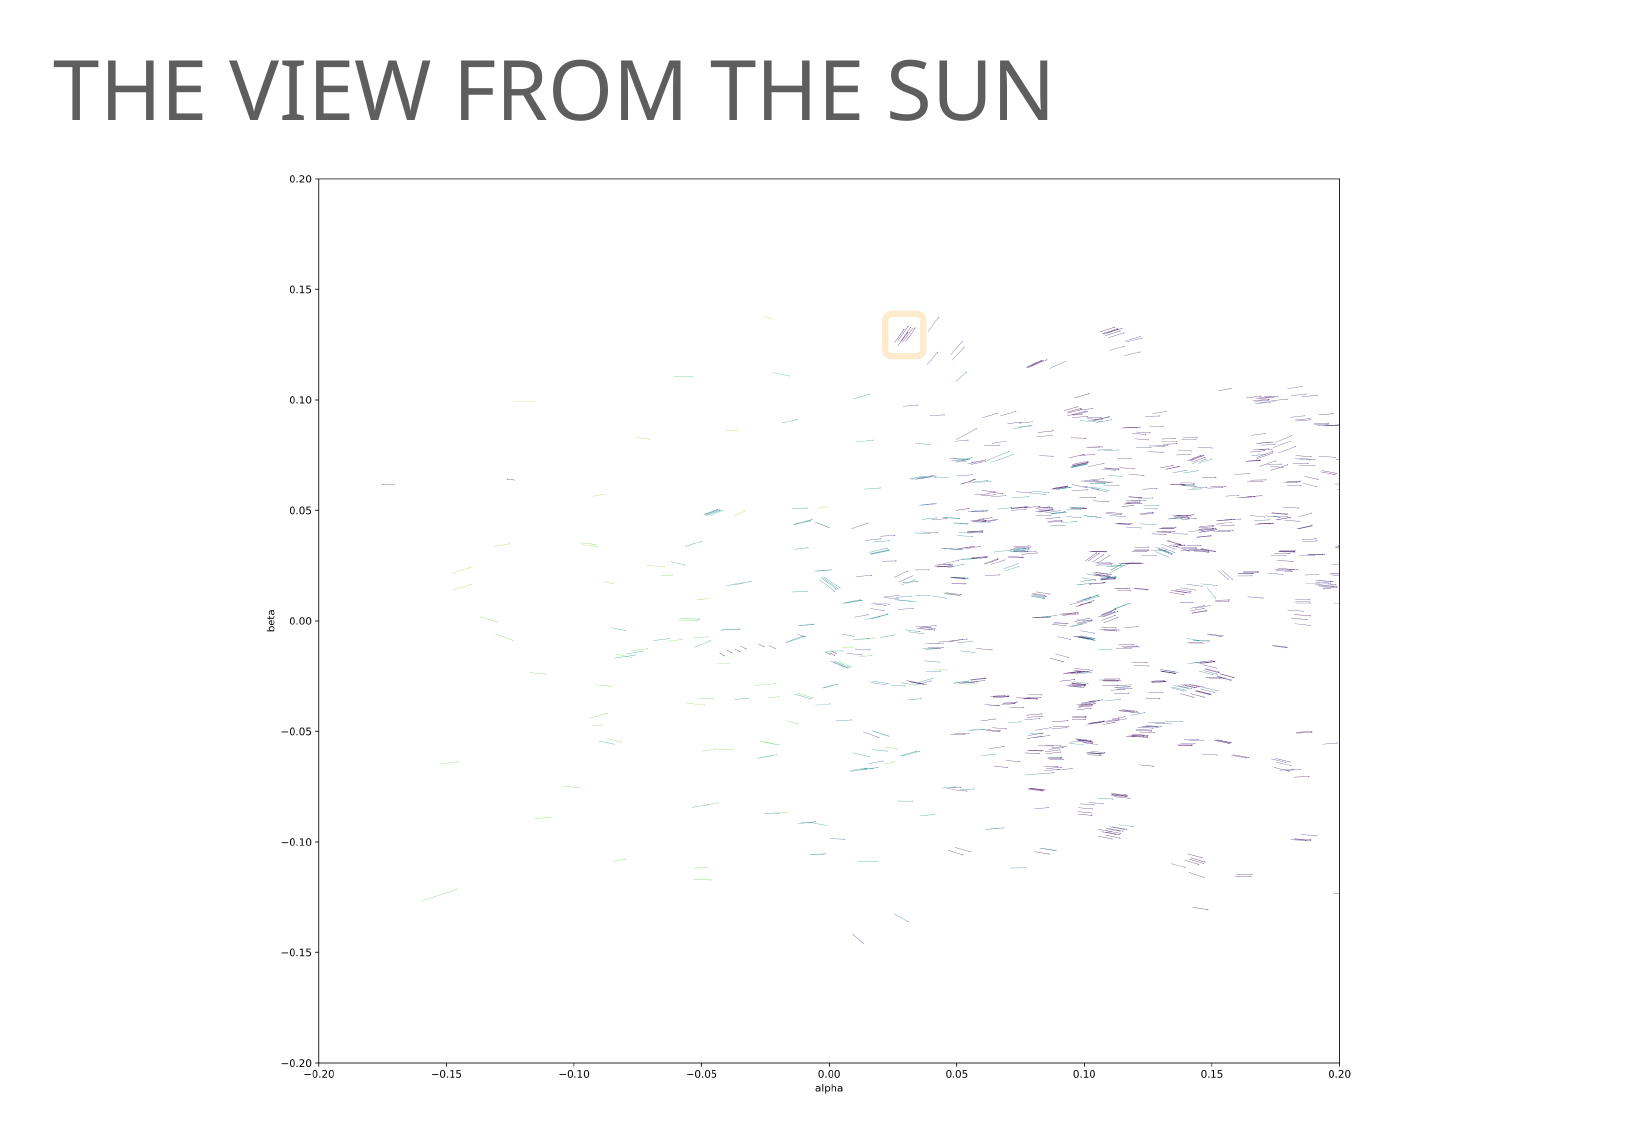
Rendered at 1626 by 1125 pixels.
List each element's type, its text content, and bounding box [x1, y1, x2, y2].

text_box THE VIEW FROM THE SUN [53, 67, 149, 132]
picture [154, 38, 1471, 1125]
